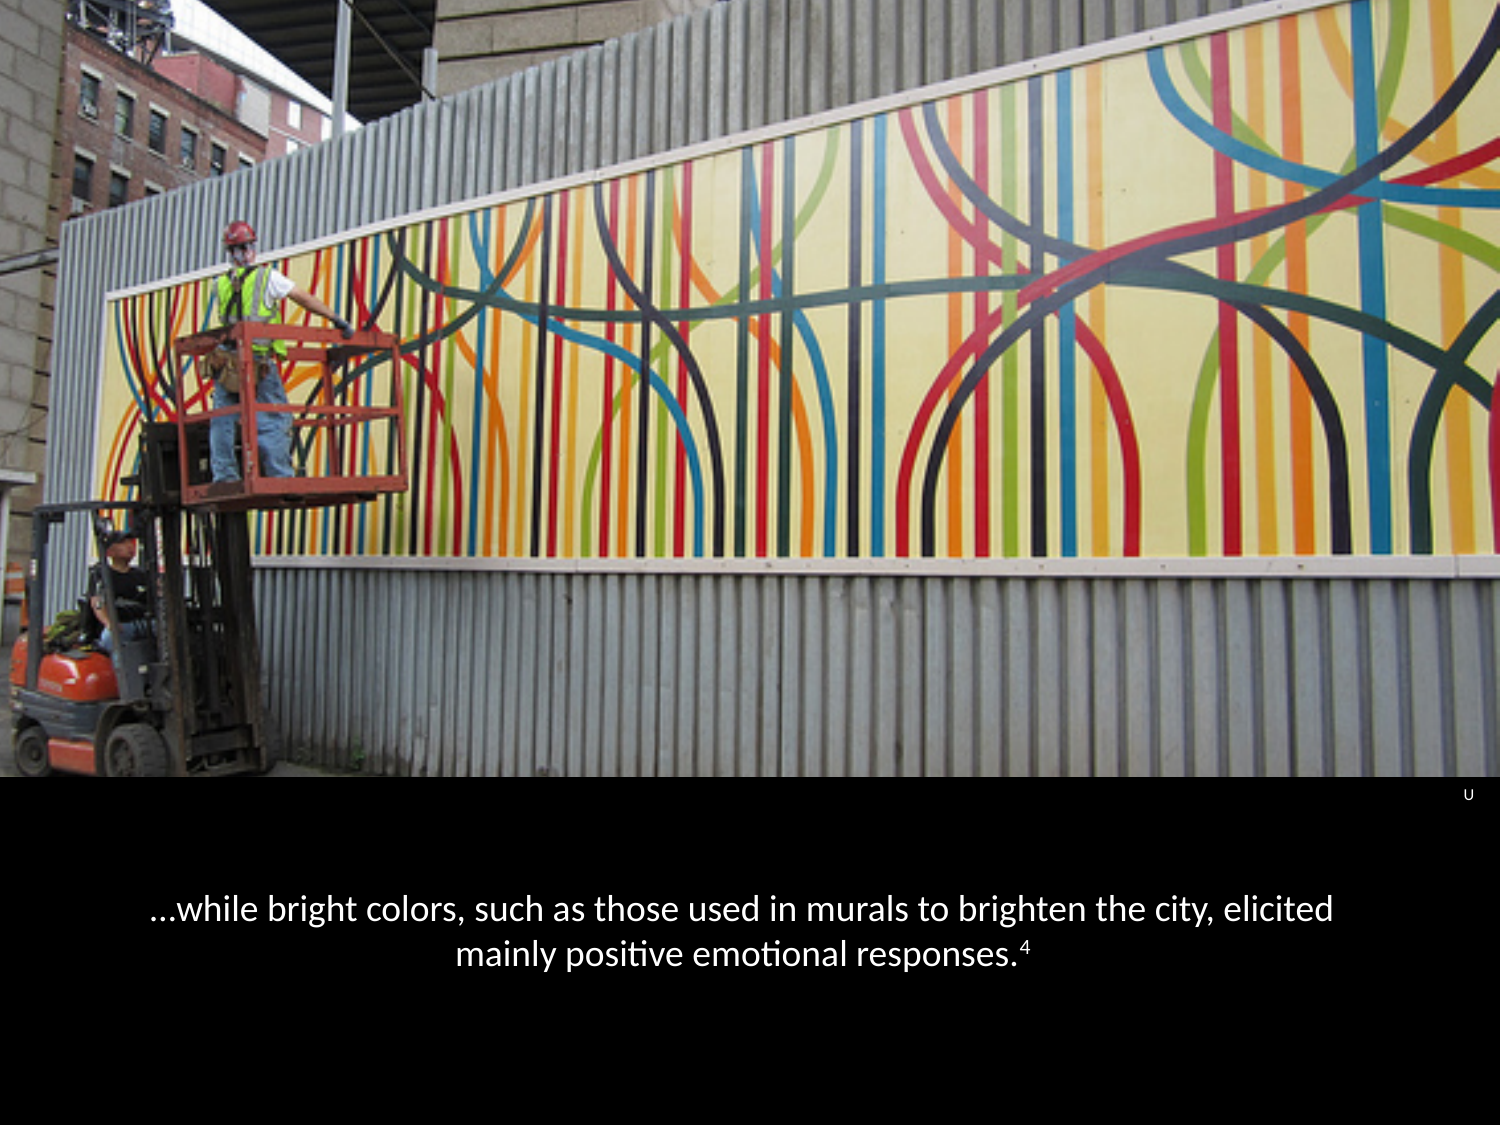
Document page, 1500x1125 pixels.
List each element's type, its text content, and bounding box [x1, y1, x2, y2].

text_box …while bright colors, such as those used in murals to brighten the city, elicited mainly positive emotional responses.4 [99, 876, 1386, 982]
picture [0, 0, 1500, 777]
text_box U [1449, 784, 1500, 812]
